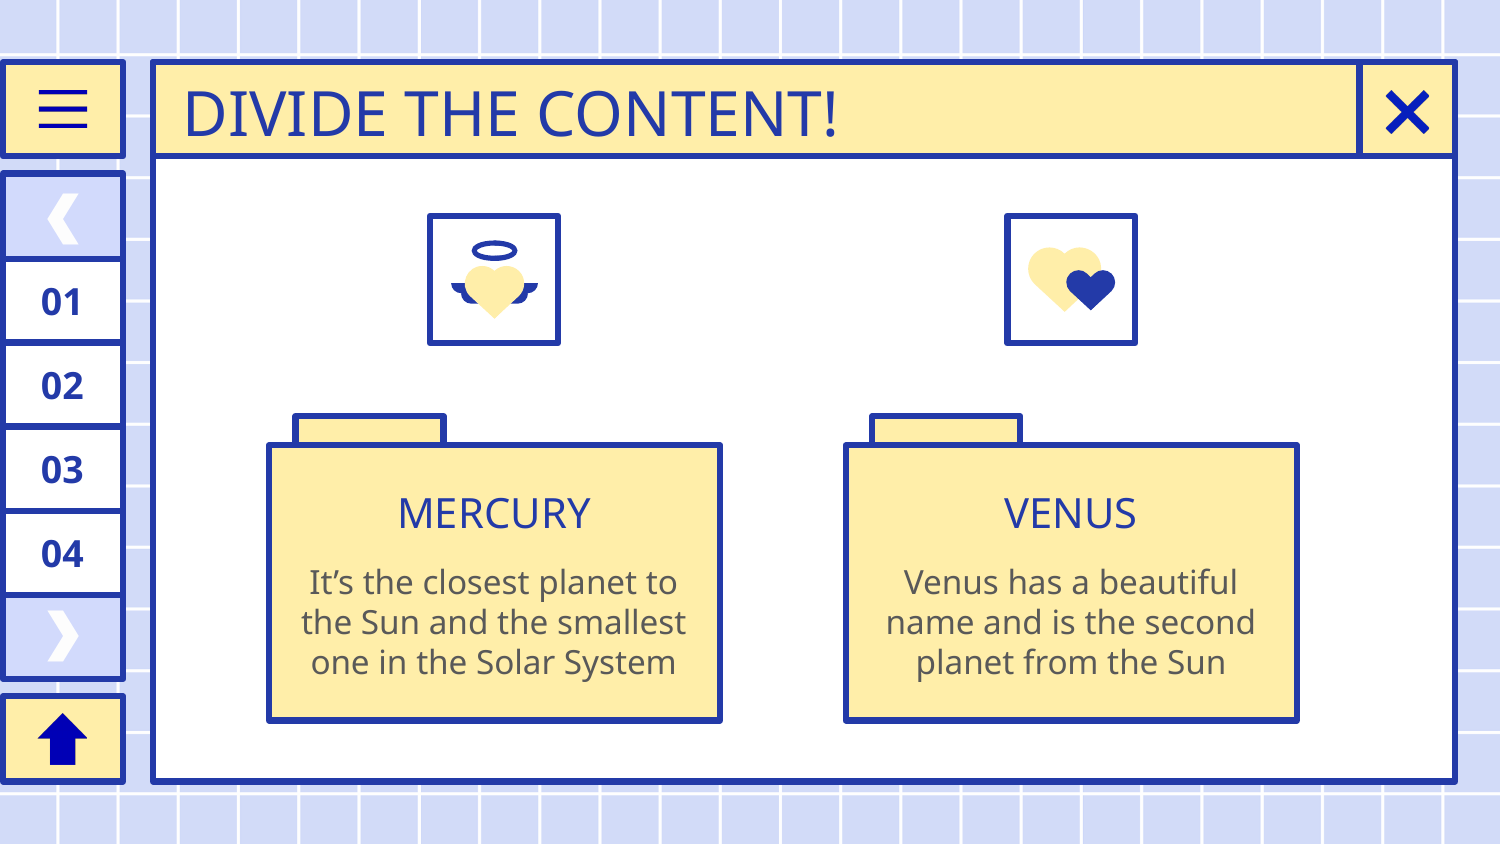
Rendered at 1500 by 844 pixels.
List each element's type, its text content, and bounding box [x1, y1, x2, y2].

picture [38, 193, 88, 245]
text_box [268, 415, 721, 721]
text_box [845, 415, 1297, 721]
picture [0, 0, 1500, 844]
picture [37, 713, 88, 765]
text_box 01 [20, 281, 104, 319]
picture [38, 90, 88, 129]
picture [38, 610, 88, 662]
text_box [450, 240, 539, 319]
title DIVIDE THE CONTENT! [182, 64, 1318, 159]
text_box 03 [20, 449, 104, 487]
text_box [1007, 215, 1136, 344]
text_box [430, 215, 558, 344]
text_box 02 [20, 365, 104, 403]
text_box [1025, 247, 1117, 313]
text_box 04 [20, 533, 104, 572]
